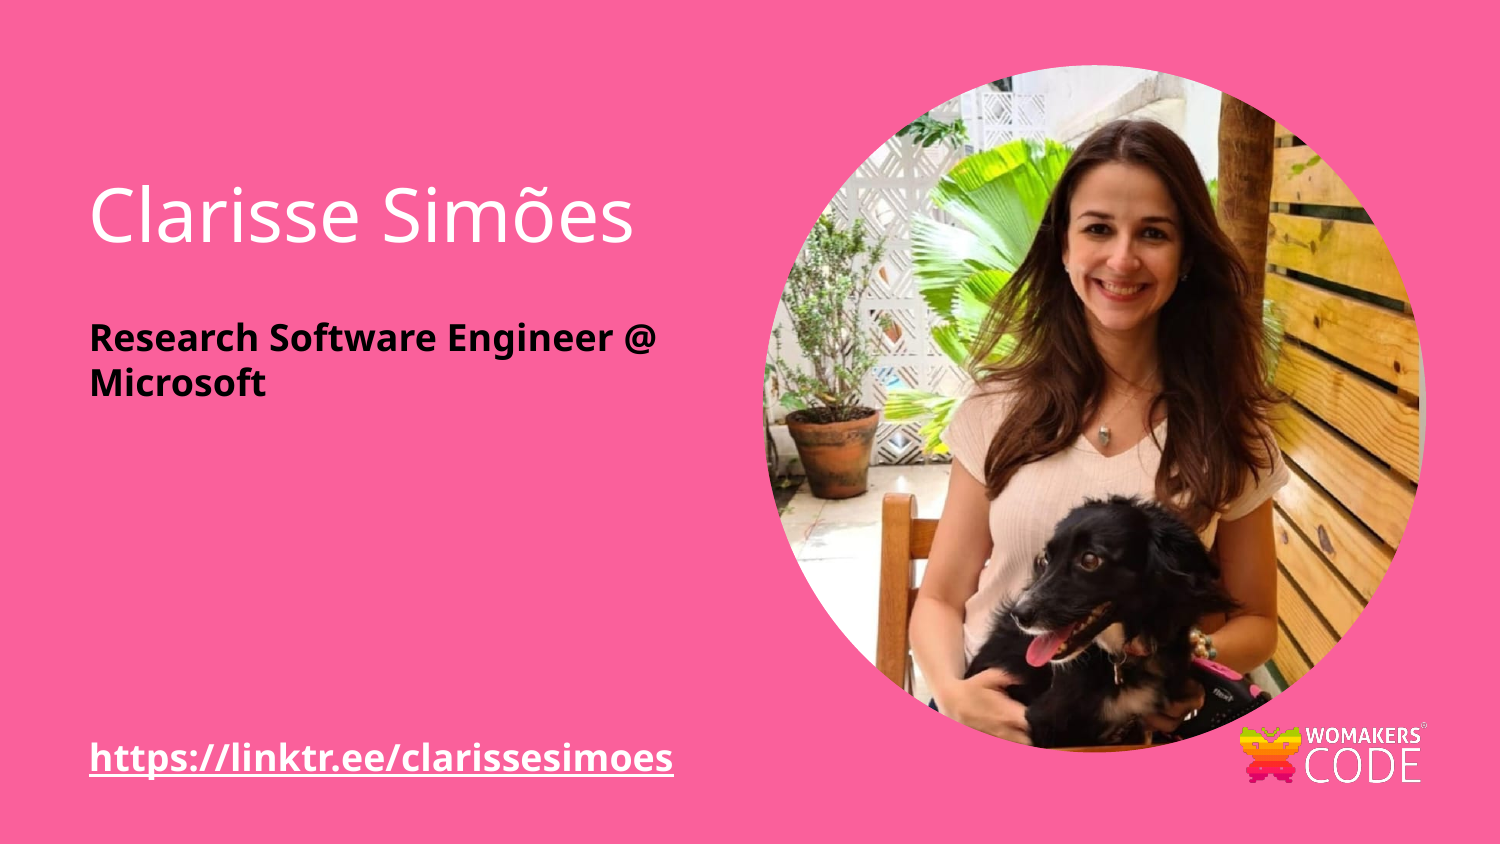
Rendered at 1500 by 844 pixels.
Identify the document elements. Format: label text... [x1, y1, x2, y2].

text_box Clarisse Simões [73, 152, 757, 273]
text_box Research Software Engineer @ Microsoft [73, 298, 744, 419]
text_box https://linktr.ee/clarissesimoes [73, 718, 998, 800]
picture [762, 64, 1427, 783]
